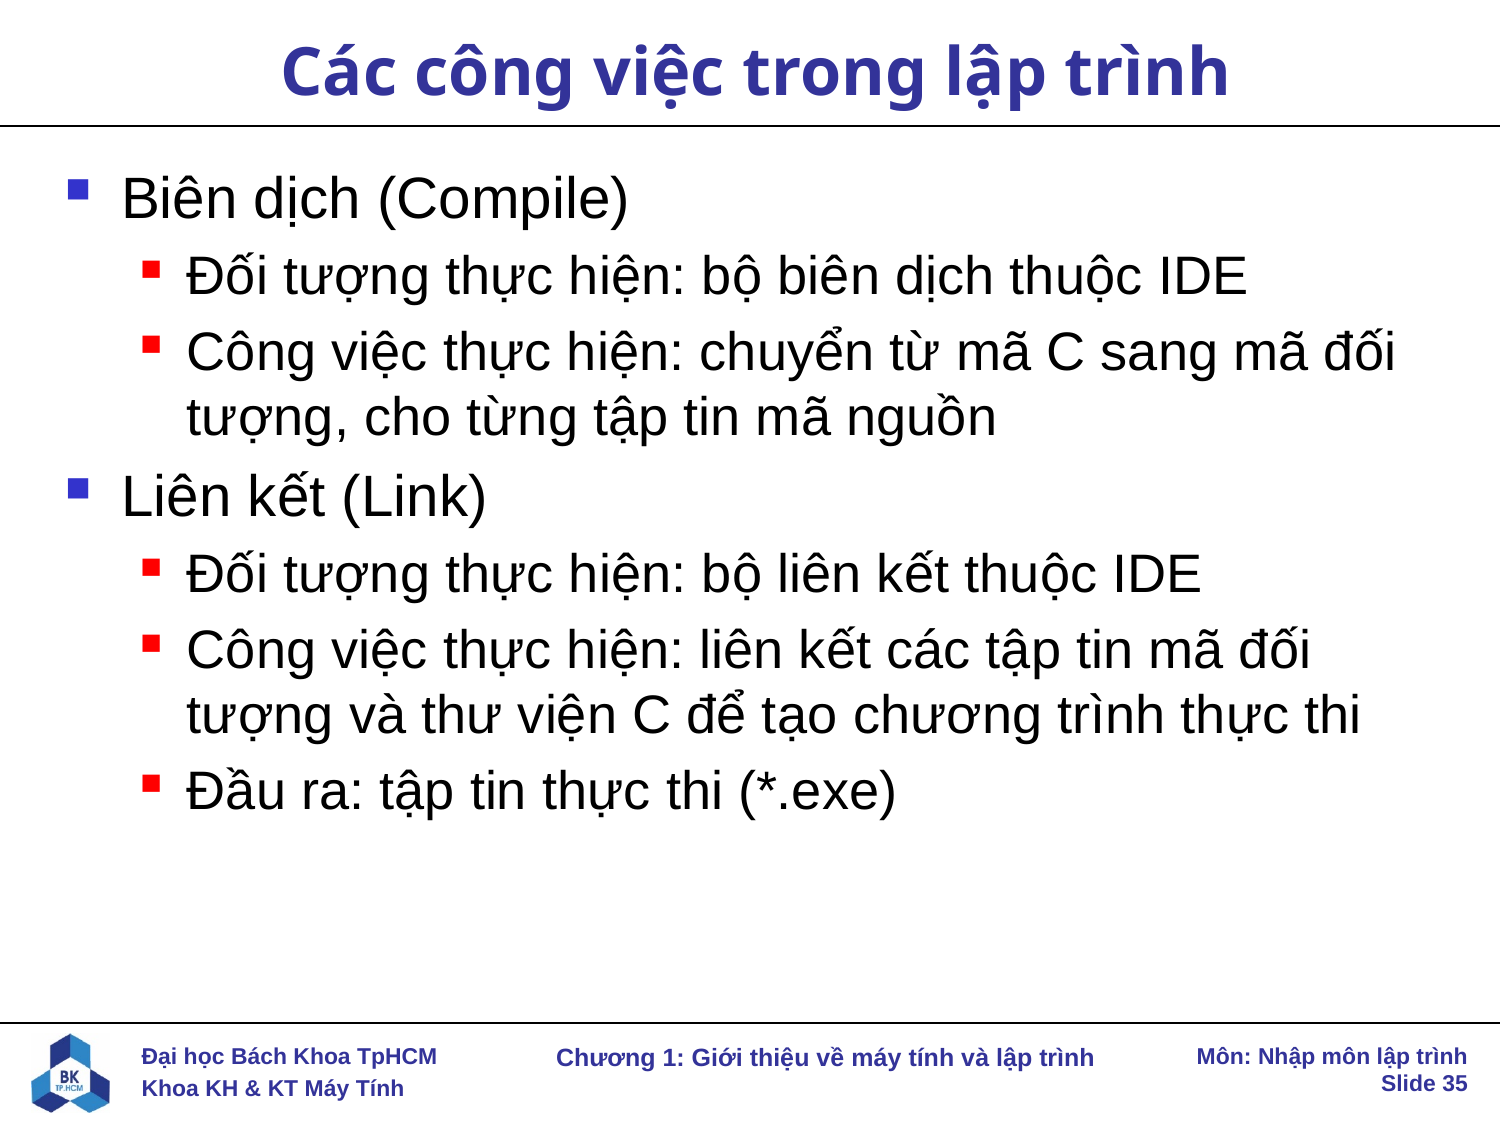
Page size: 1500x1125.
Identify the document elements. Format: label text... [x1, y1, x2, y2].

list Biên dịch (Compile) Đối tượng thực hiện: bộ biên dịch thuộc IDE Công việc thực hiện: chuyển từ mã C sang mã đối tượng, cho từng tập tin mã nguồn Liên kết (Link) Đối tượng thực hiện: bộ liên kết thuộc IDE Công việc thực hiện: liên kết các tập tin mã đối tượng và thư viện C để tạo chương trình thực thi Đầu ra: tập tin thực thi (*.exe) [50, 152, 1463, 1000]
picture [31, 1033, 110, 1113]
title Các công việc trong lập trình [50, 12, 1463, 125]
